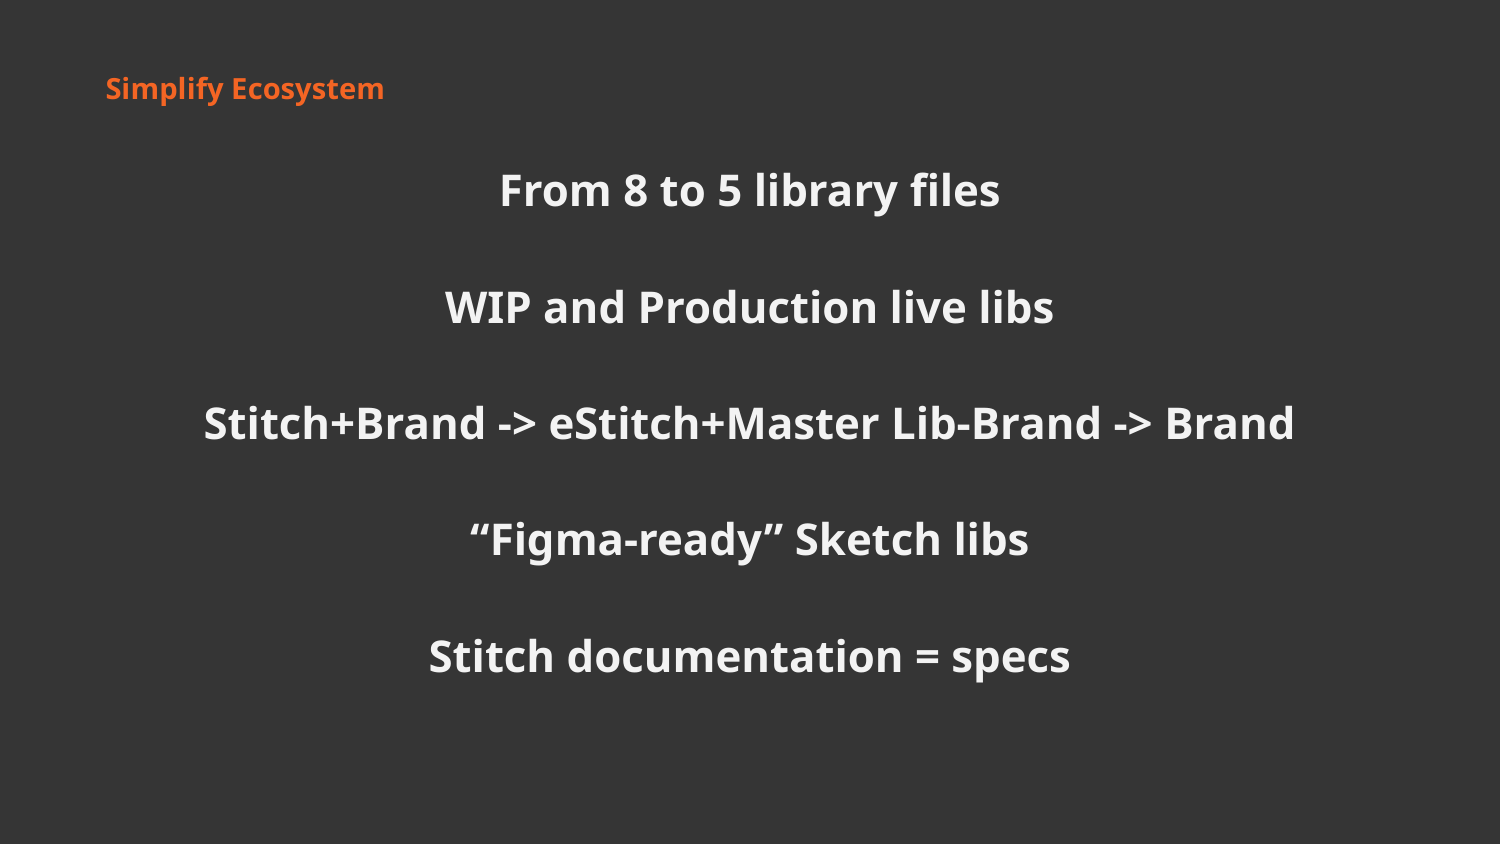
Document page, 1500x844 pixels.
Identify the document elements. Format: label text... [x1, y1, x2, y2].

title WIP and Production live libs [379, 264, 1121, 347]
title Stitch+Brand -> eStitch+Master Lib-Brand -> Brand [178, 380, 1322, 464]
text_box Simplify Ecosystem [90, 49, 583, 121]
title From 8 to 5 library files [468, 147, 1032, 231]
title “Figma-ready” Sketch libs [178, 496, 1322, 580]
title Stitch documentation = specs [178, 613, 1322, 696]
